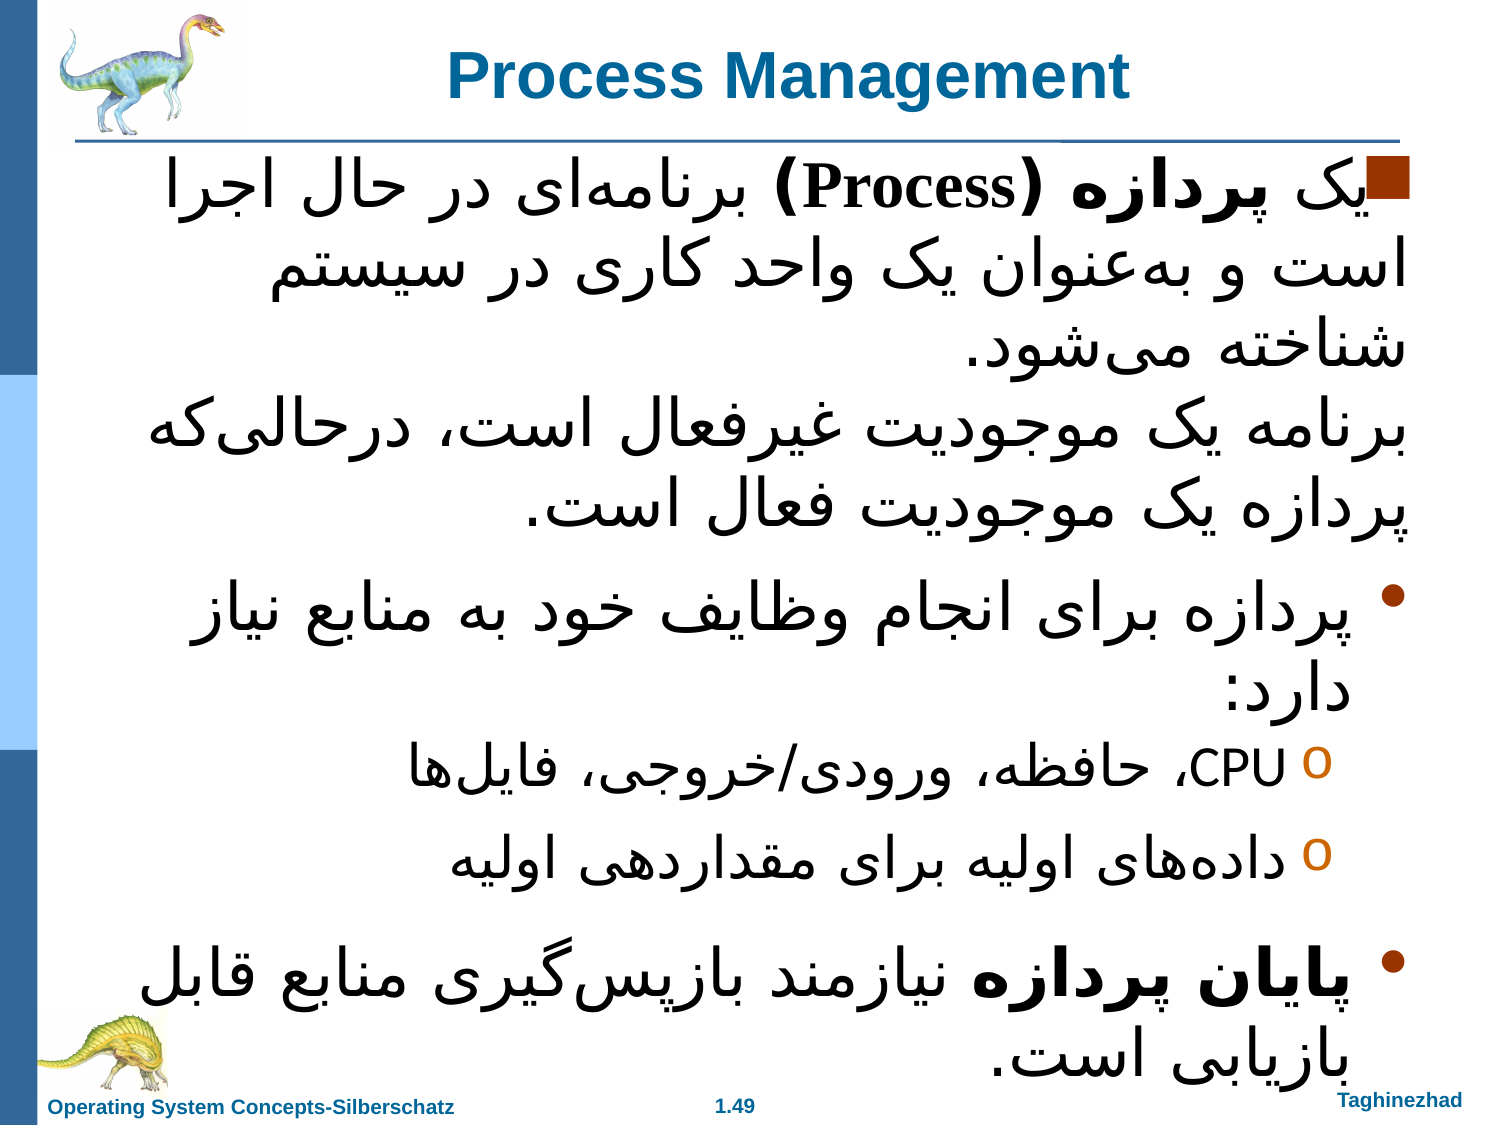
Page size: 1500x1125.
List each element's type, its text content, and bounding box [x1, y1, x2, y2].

picture [46, 0, 243, 149]
title Process Management [178, 24, 1399, 120]
picture [38, 1006, 168, 1099]
list یک پردازه (Process) برنامه‌ای در حال اجرا است و به‌عنوان یک واحد کاری در سیستم شناخته می‌شود. برنامه یک موجودیت غیرفعال است، درحالی‌که پردازه یک موجودیت فعال است. پردازه برای انجام وظایف خود به منابع نیاز دارد: CPU، حافظه، ورودی/خروجی، فایل‌ها داده‌های اولیه برای مقداردهی اولیه پایان پردازه نیازمند بازپس‌گیری منابع قابل بازیابی است. [62, 132, 1425, 1050]
